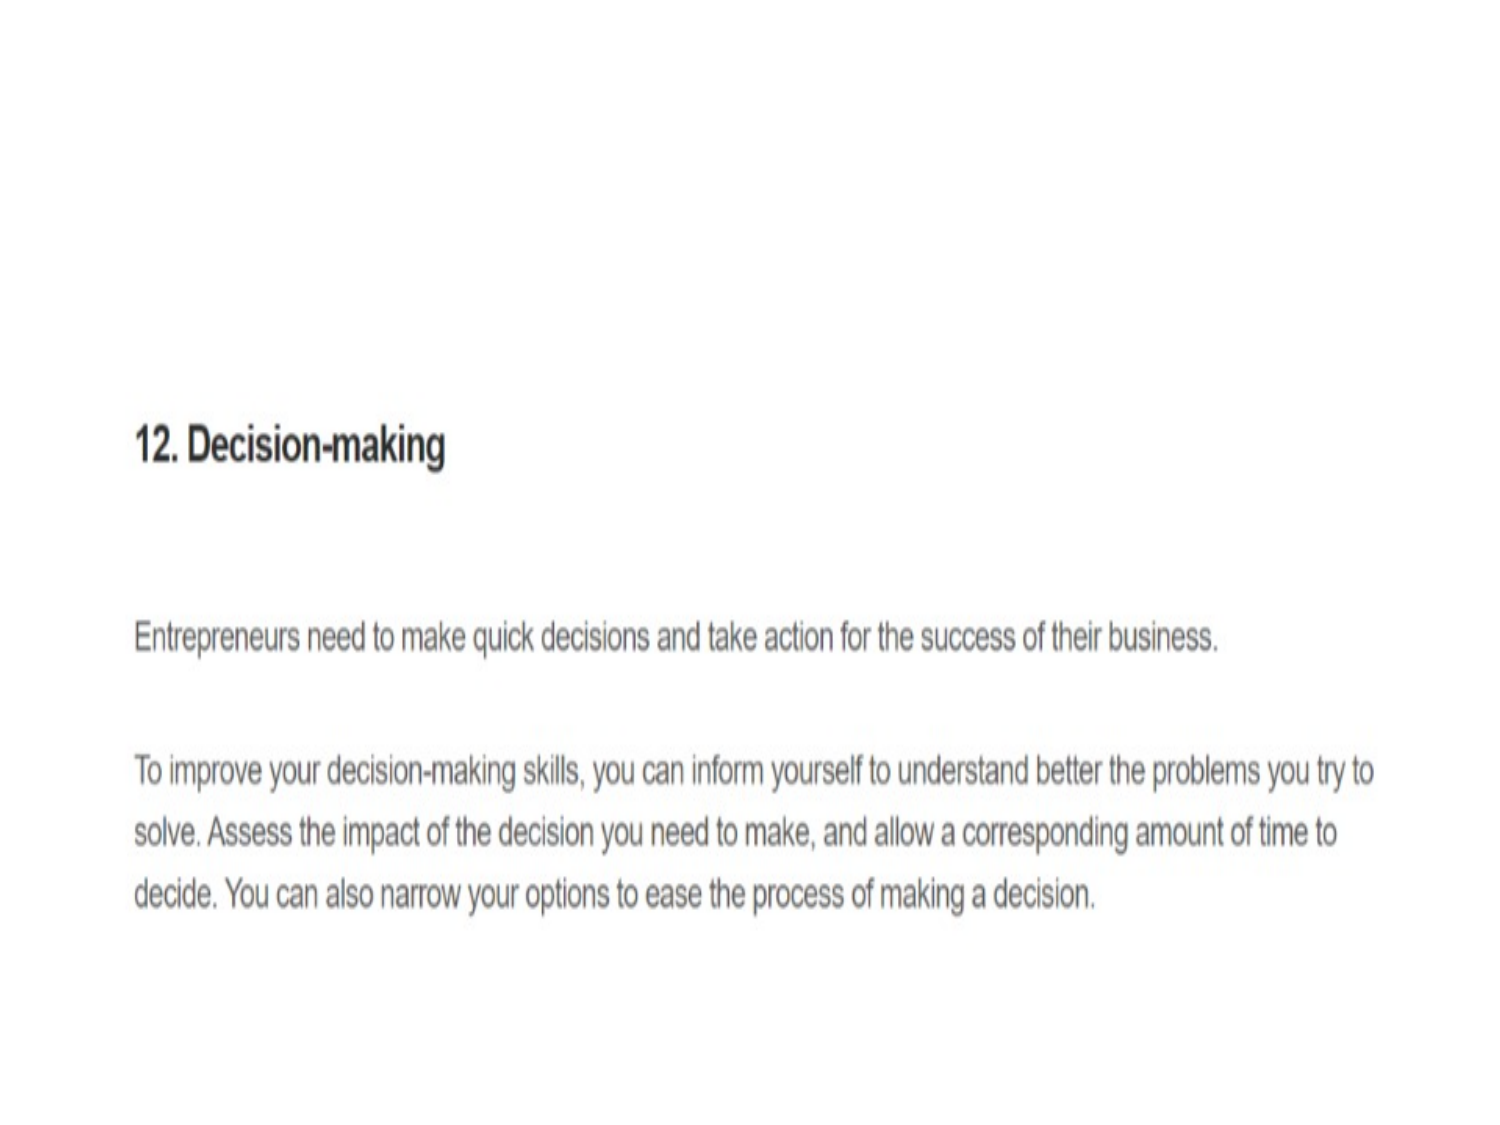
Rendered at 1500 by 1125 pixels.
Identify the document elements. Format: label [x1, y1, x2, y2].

picture [76, 357, 1424, 963]
